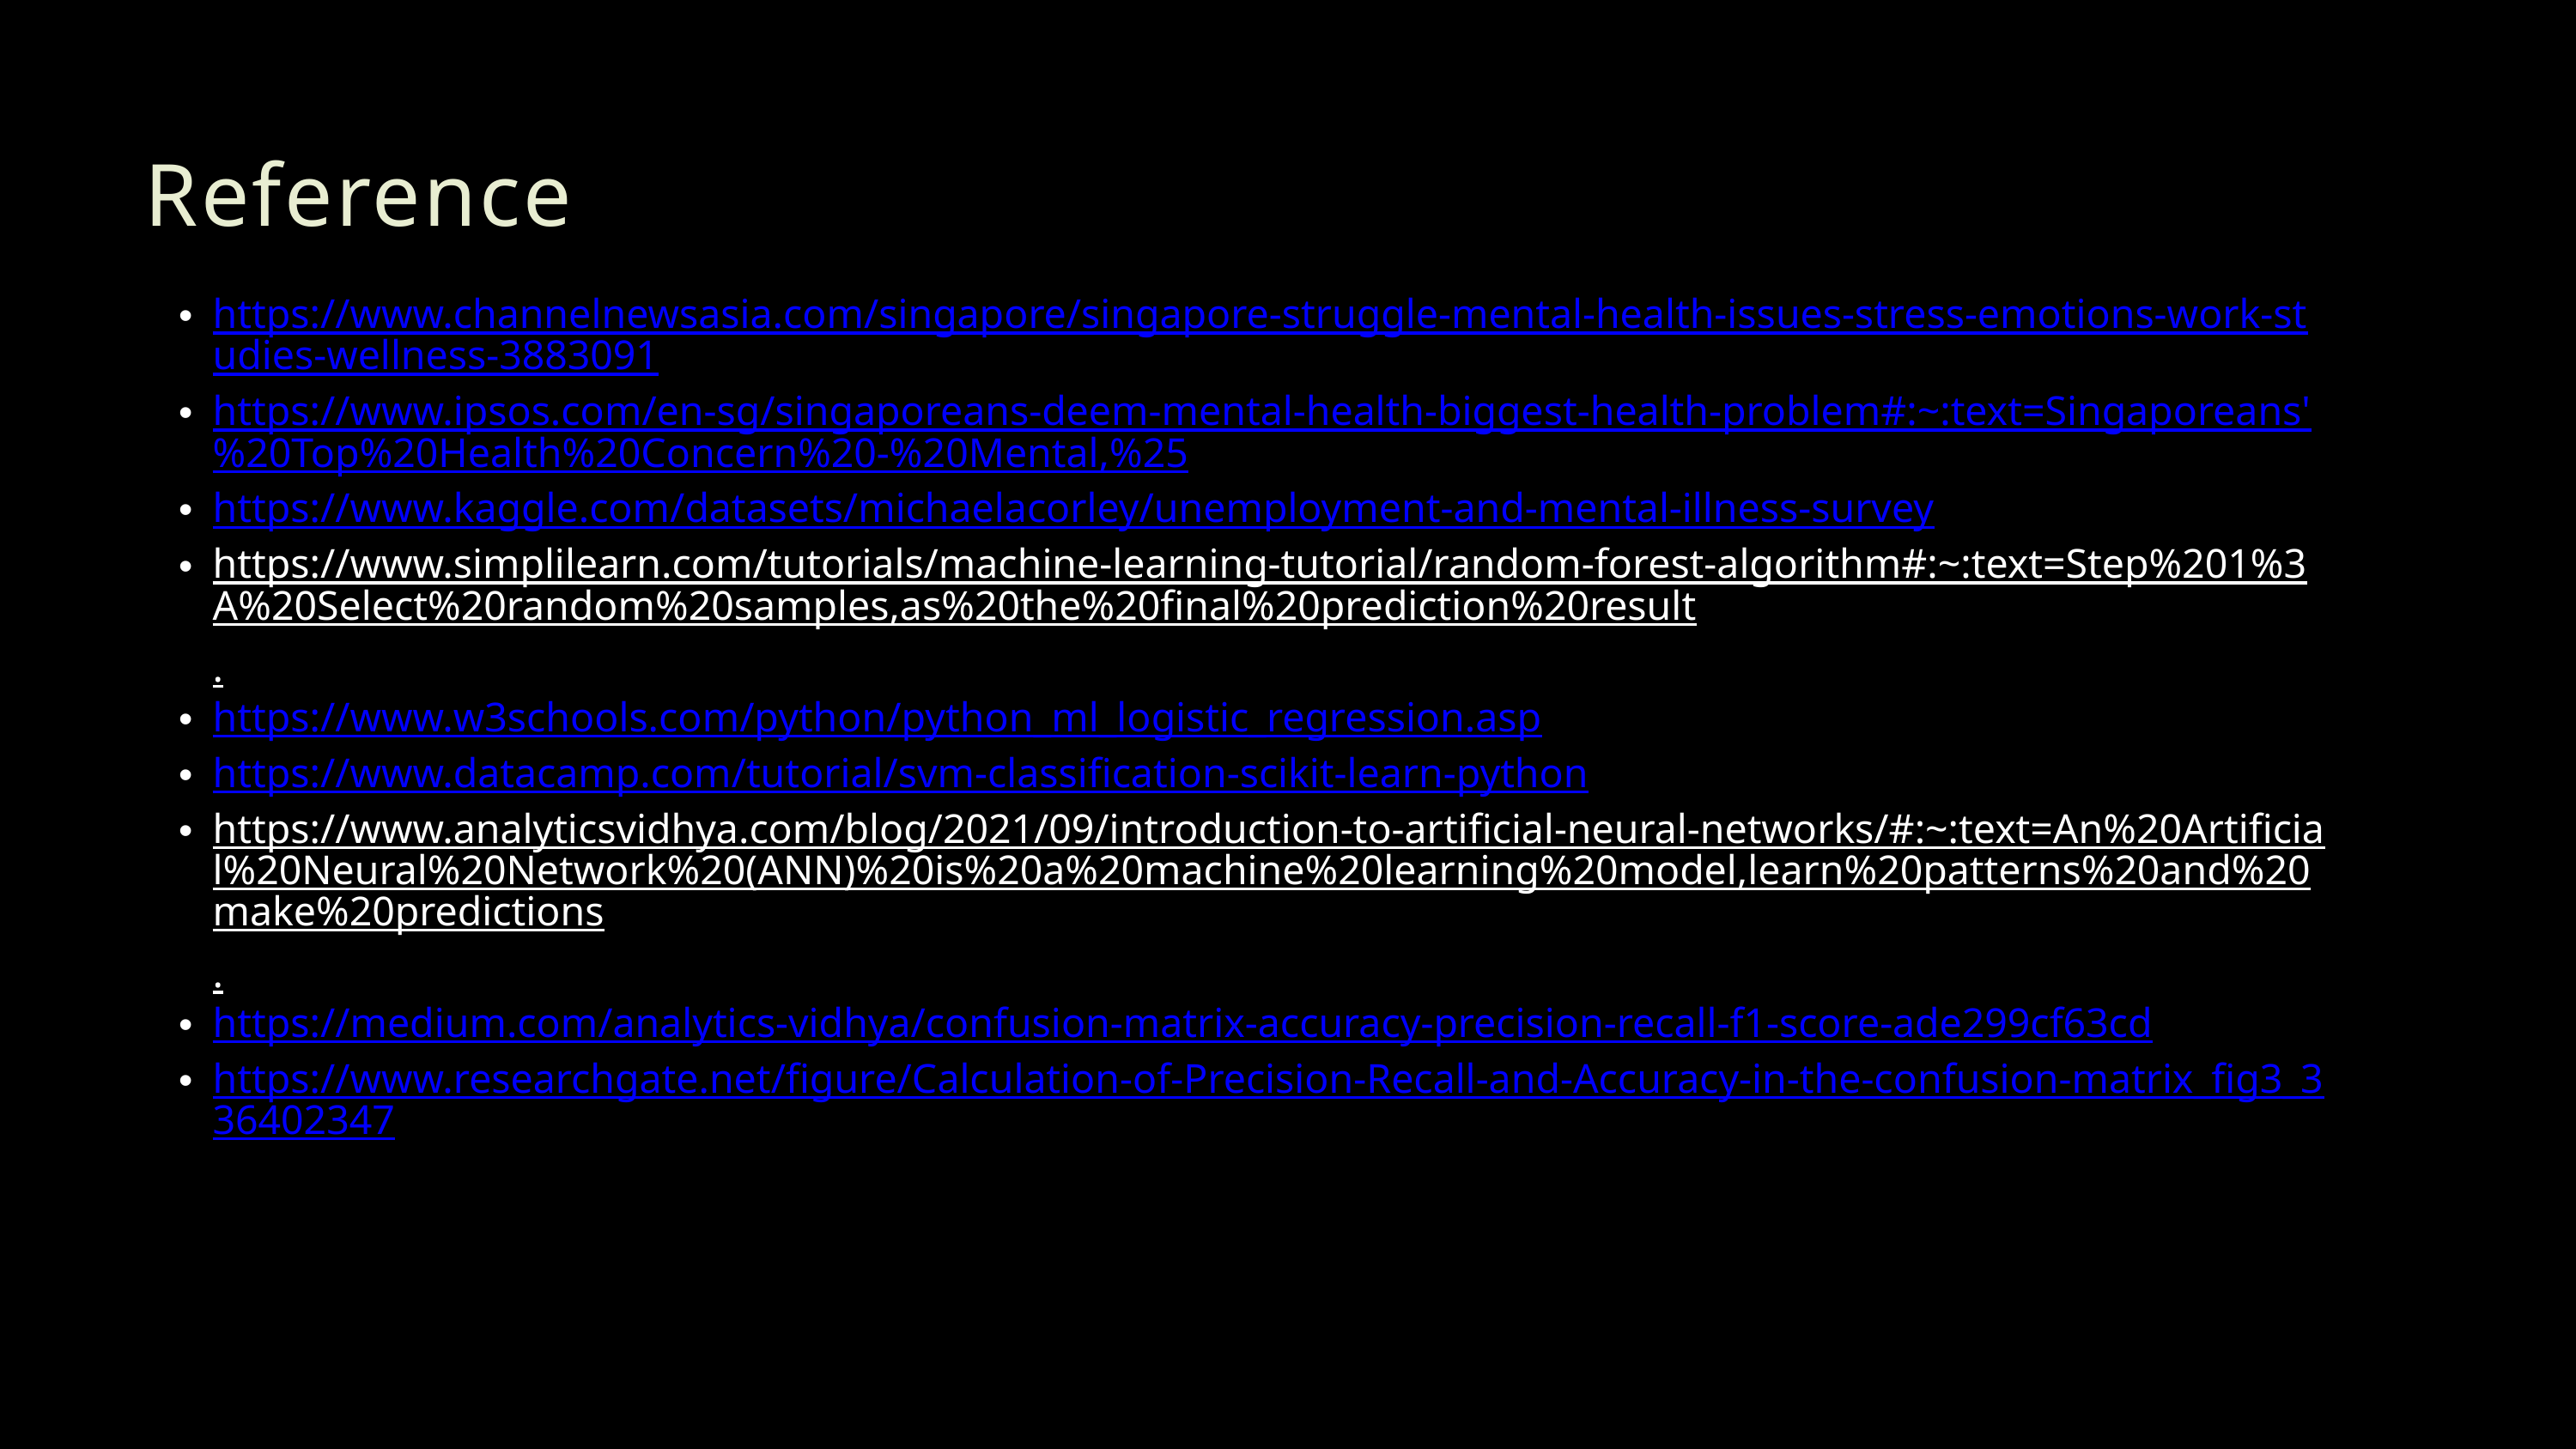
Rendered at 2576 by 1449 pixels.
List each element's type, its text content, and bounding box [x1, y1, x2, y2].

text_box Reference [144, 156, 1323, 244]
text_box https://www.channelnewsasia.com/singapore/singapore-struggle-mental-health-issues-stress-emotions-work-studies-wellness-3883091 https://www.ipsos.com/en-sg/singaporeans-deem-mental-health-biggest-health-problem#:~:text=Singaporeans'%20Top%20Health%20Concern%20-%20Mental,%25 https://www.kaggle.com/datasets/michaelacorley/unemployment-and-mental-illness-survey https://www.simplilearn.com/tutorials/machine-learning-tutorial/random-forest-algorithm#:~:text=Step%201%3A%20Select%20random%20samples,as%20the%20final%20prediction%20result. https://www.w3schools.com/python/python_ml_logistic_regression.asp https://www.datacamp.com/tutorial/svm-classification-scikit-learn-python https://www.analyticsvidhya.com/blog/2021/09/introduction-to-artificial-neural-networks/#:~:text=An%20Artificial%20Neural%20Network%20(ANN)%20is%20a%20machine%20learning%20model,learn%20patterns%20and%20make%20predictions. https://medium.com/analytics-vidhya/confusion-matrix-accuracy-precision-recall-f1-score-ade299cf63cd https://www.researchgate.net/figure/Calculation-of-Precision-Recall-and-Accuracy-in-the-confusion-matrix_fig3_336402347 [144, 287, 2328, 957]
